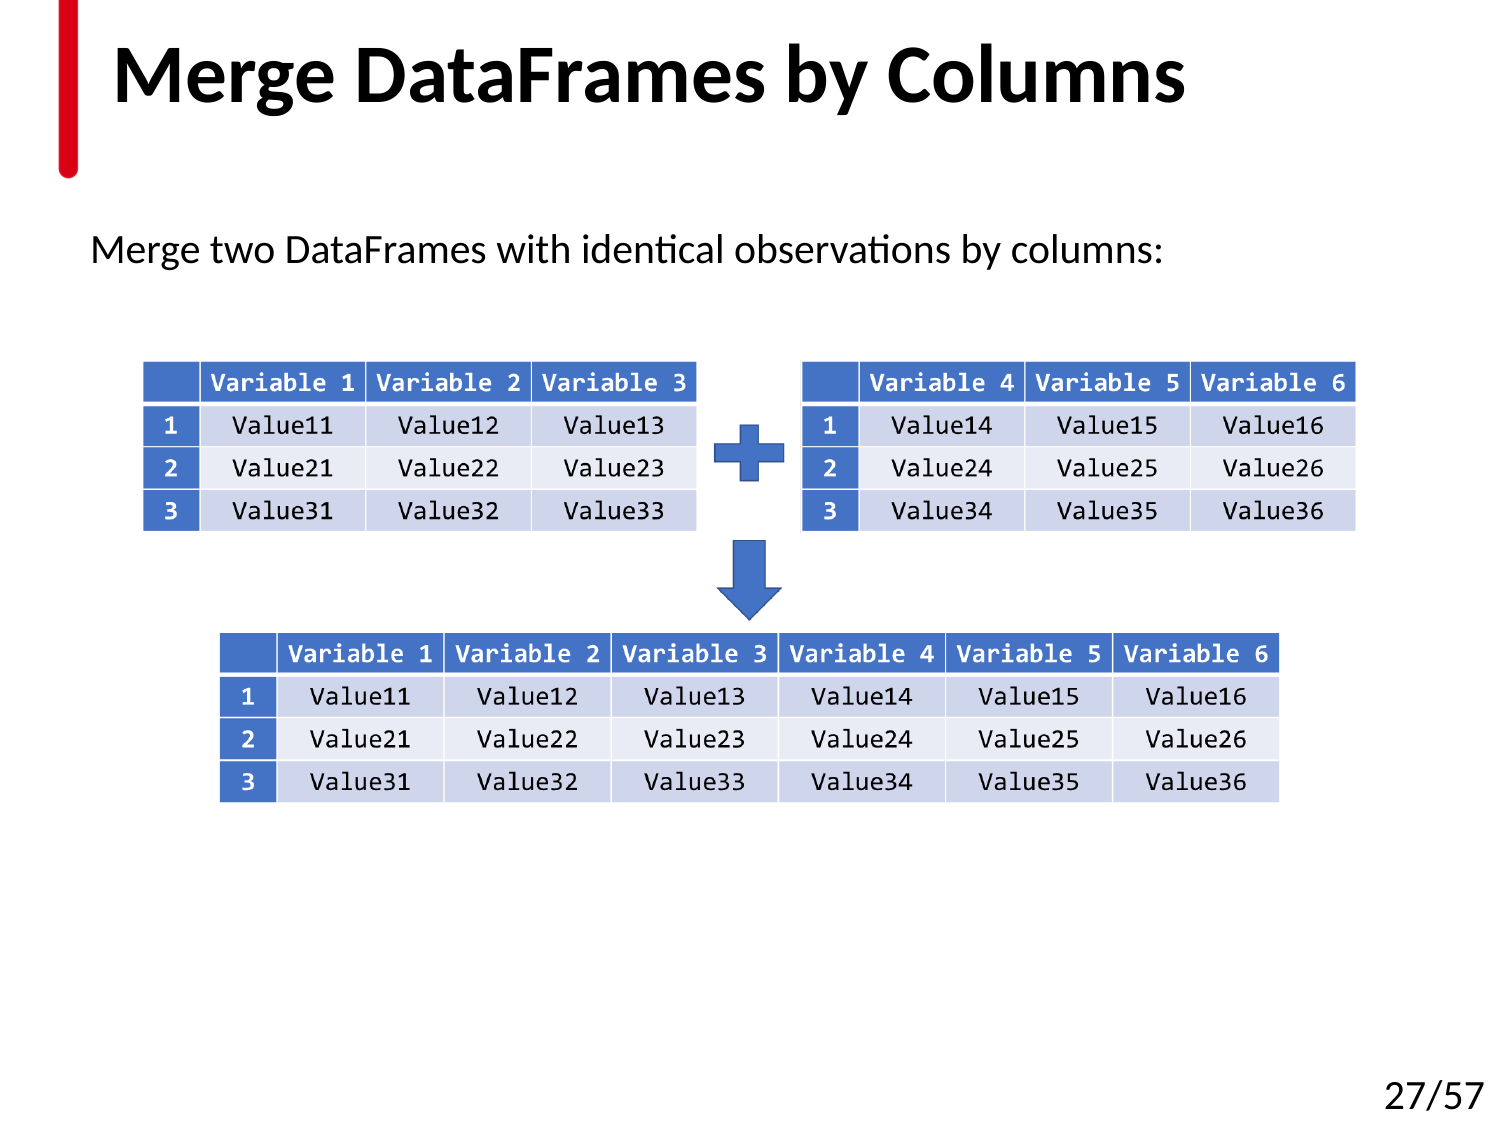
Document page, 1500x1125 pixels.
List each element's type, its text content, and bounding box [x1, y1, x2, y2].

title Merge DataFrames by Columns [97, 0, 1500, 138]
list Merge two DataFrames with identical observations by columns: [75, 214, 1425, 957]
picture [141, 357, 1359, 814]
picture [57, 0, 81, 200]
